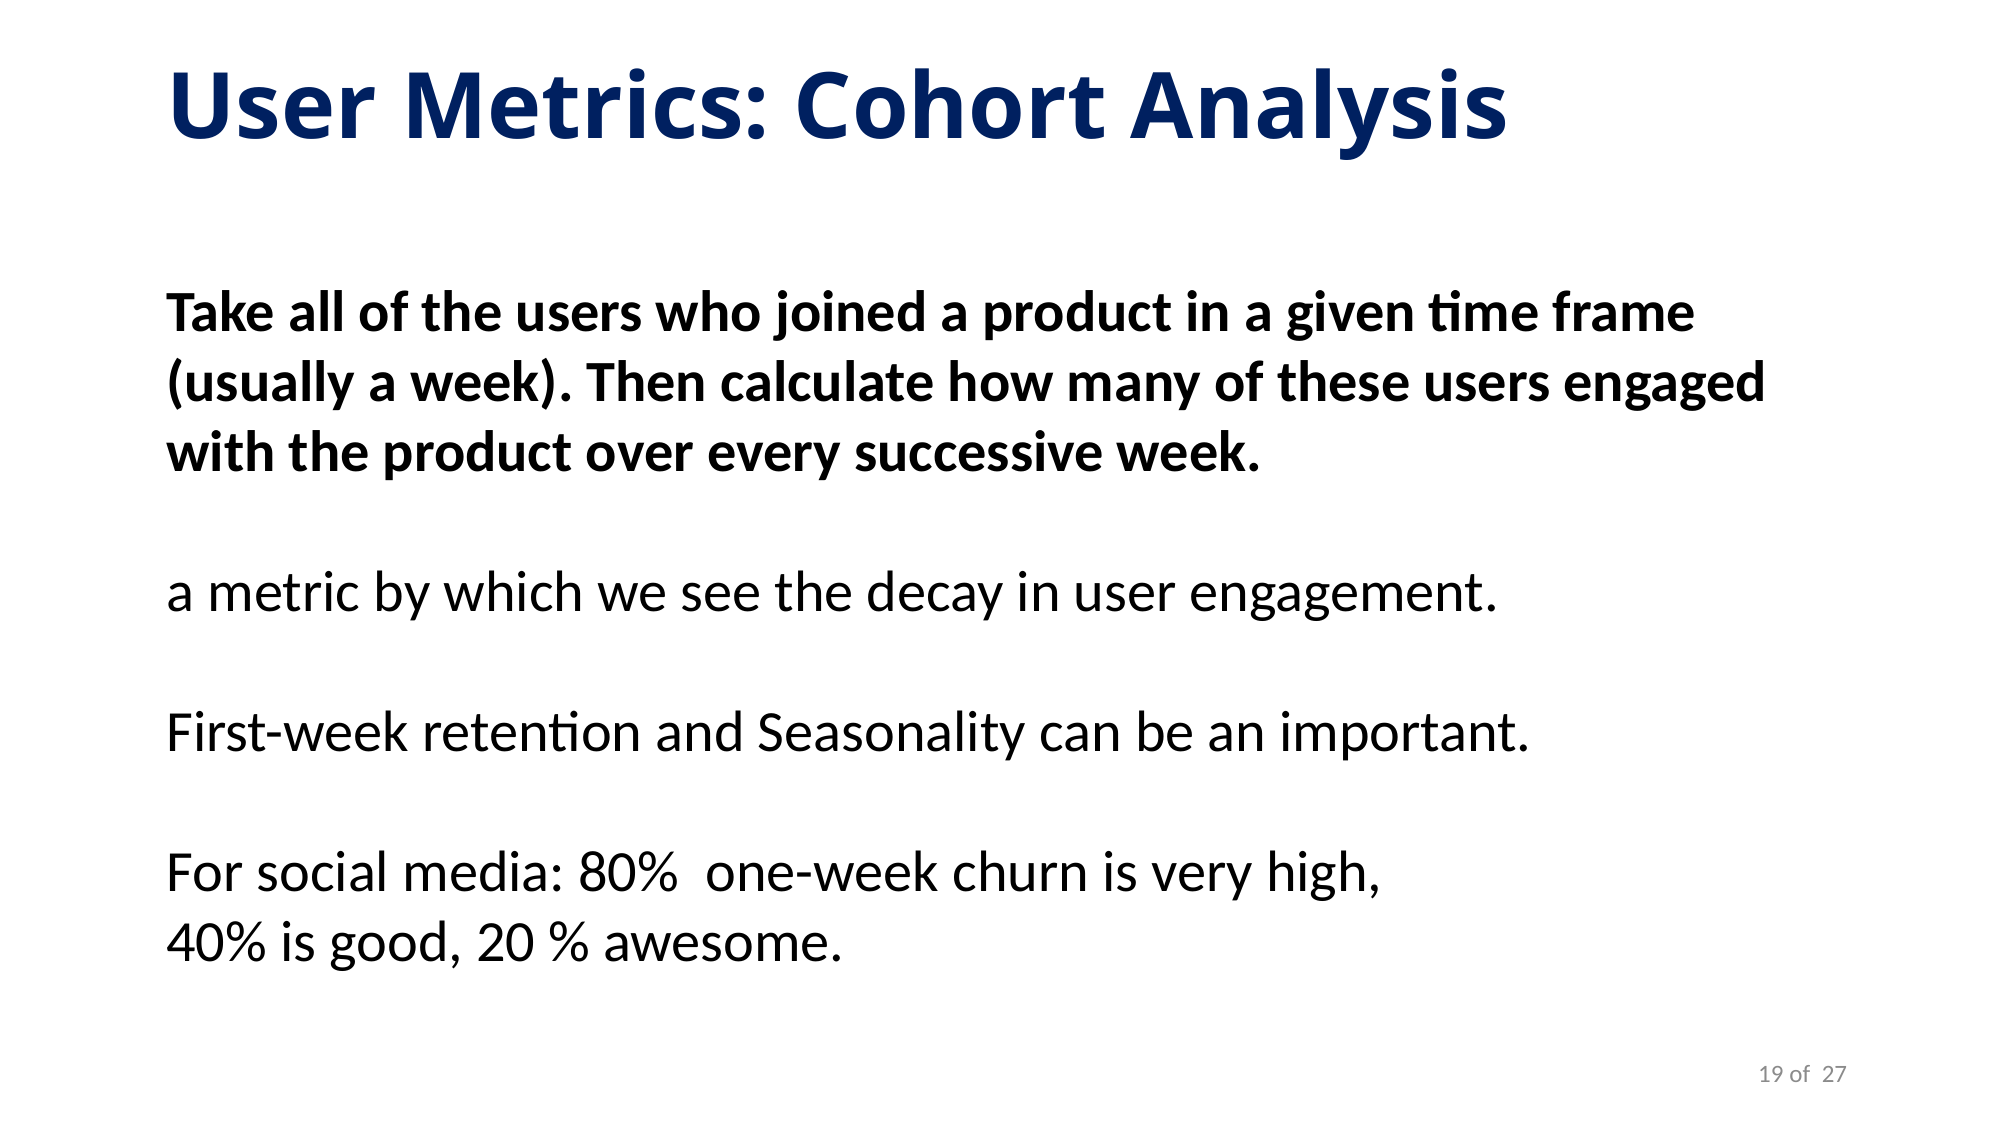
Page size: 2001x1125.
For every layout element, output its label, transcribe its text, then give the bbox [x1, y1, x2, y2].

slide_number 19 [1412, 1050, 1863, 1103]
text_box User Metrics: Cohort Analysis [151, 0, 1877, 218]
text_box Take all of the users who joined a product in a given time frame (usually a week). Then calculate how many of these users engaged with the product over every successive week. a metric by which we see the decay in user engagement. First-week retention and Seasonality can be an important. For social media: 80% one-week churn is very high, 40% is good, 20 % awesome. [151, 265, 1900, 1050]
